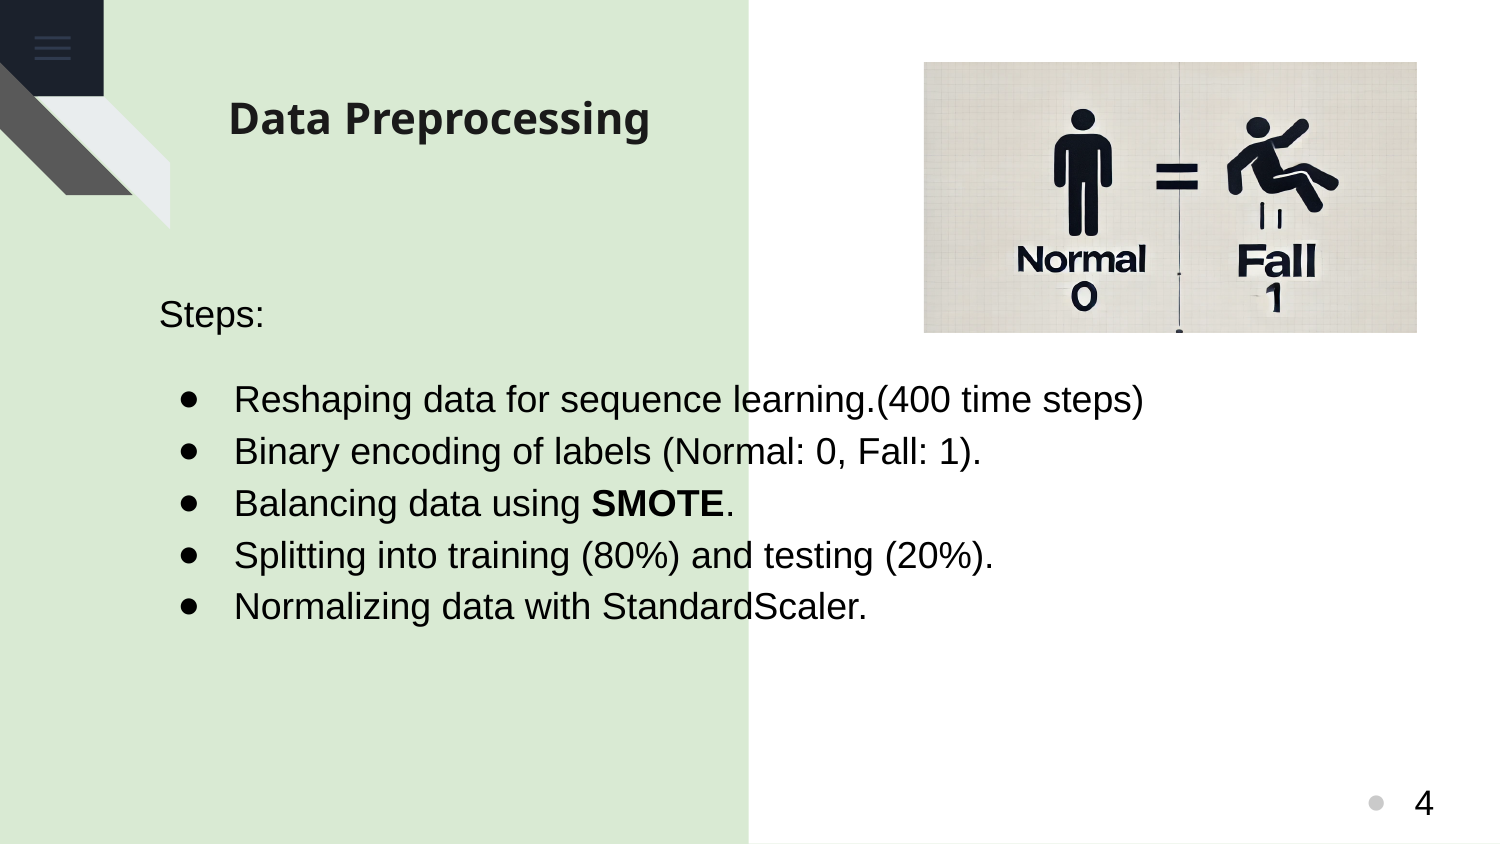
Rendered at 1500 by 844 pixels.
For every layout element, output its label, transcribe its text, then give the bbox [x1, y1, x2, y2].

title Data Preprocessing [212, 75, 706, 160]
text_box 4 [1324, 751, 1500, 844]
picture [923, 61, 1418, 333]
text_box Steps: Reshaping data for sequence learning.(400 time steps) Binary encoding of labels (Normal: 0, Fall: 1). Balancing data using SMOTE. Splitting into training (80%) and testing (20%). Normalizing data with StandardScaler. [144, 268, 1215, 719]
